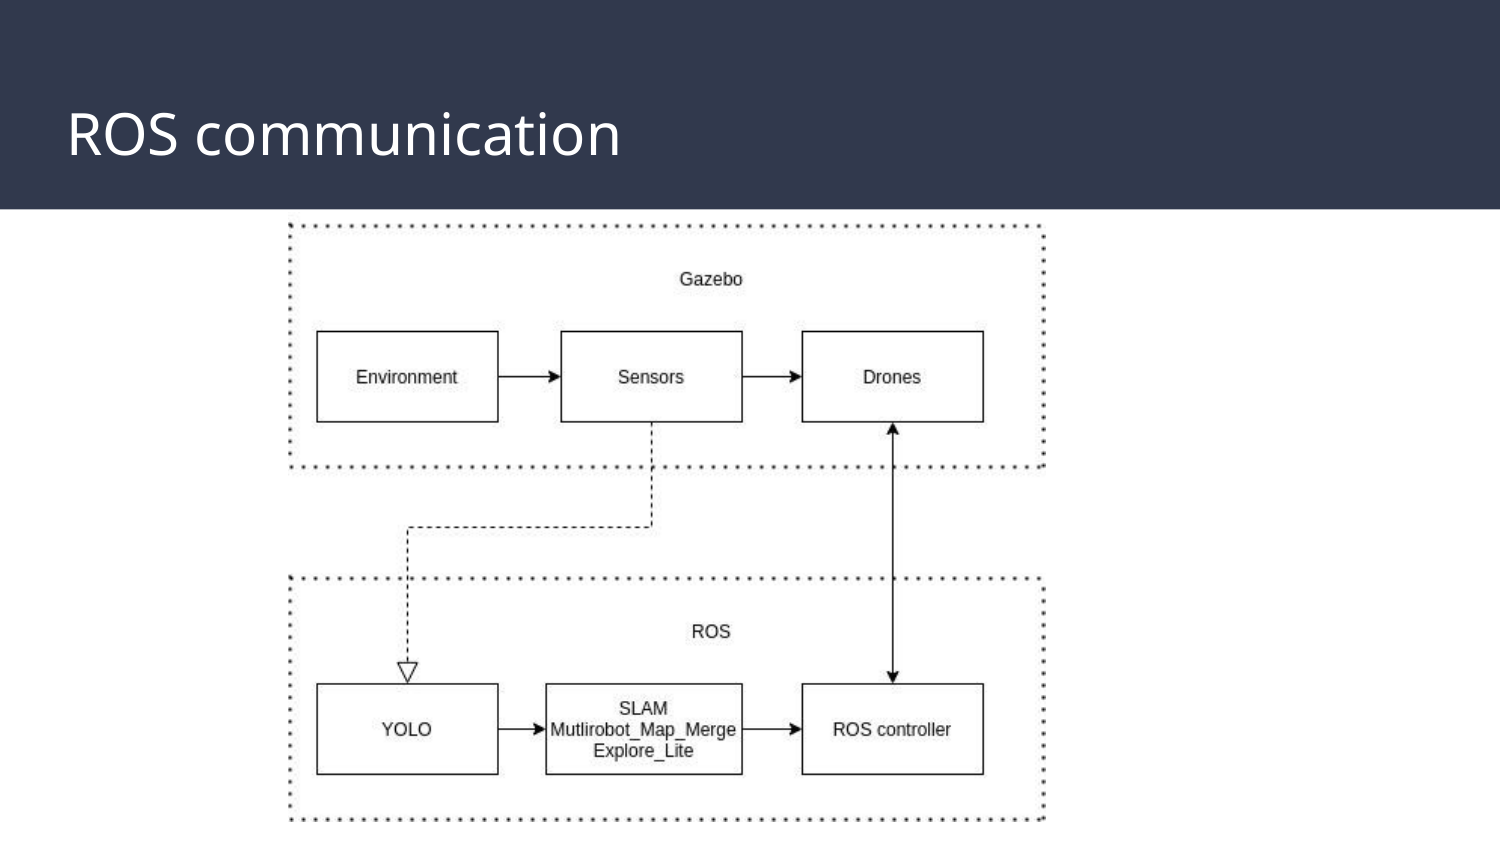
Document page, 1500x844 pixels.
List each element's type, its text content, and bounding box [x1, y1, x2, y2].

picture [288, 212, 1046, 823]
title ROS communication [51, 82, 1449, 185]
